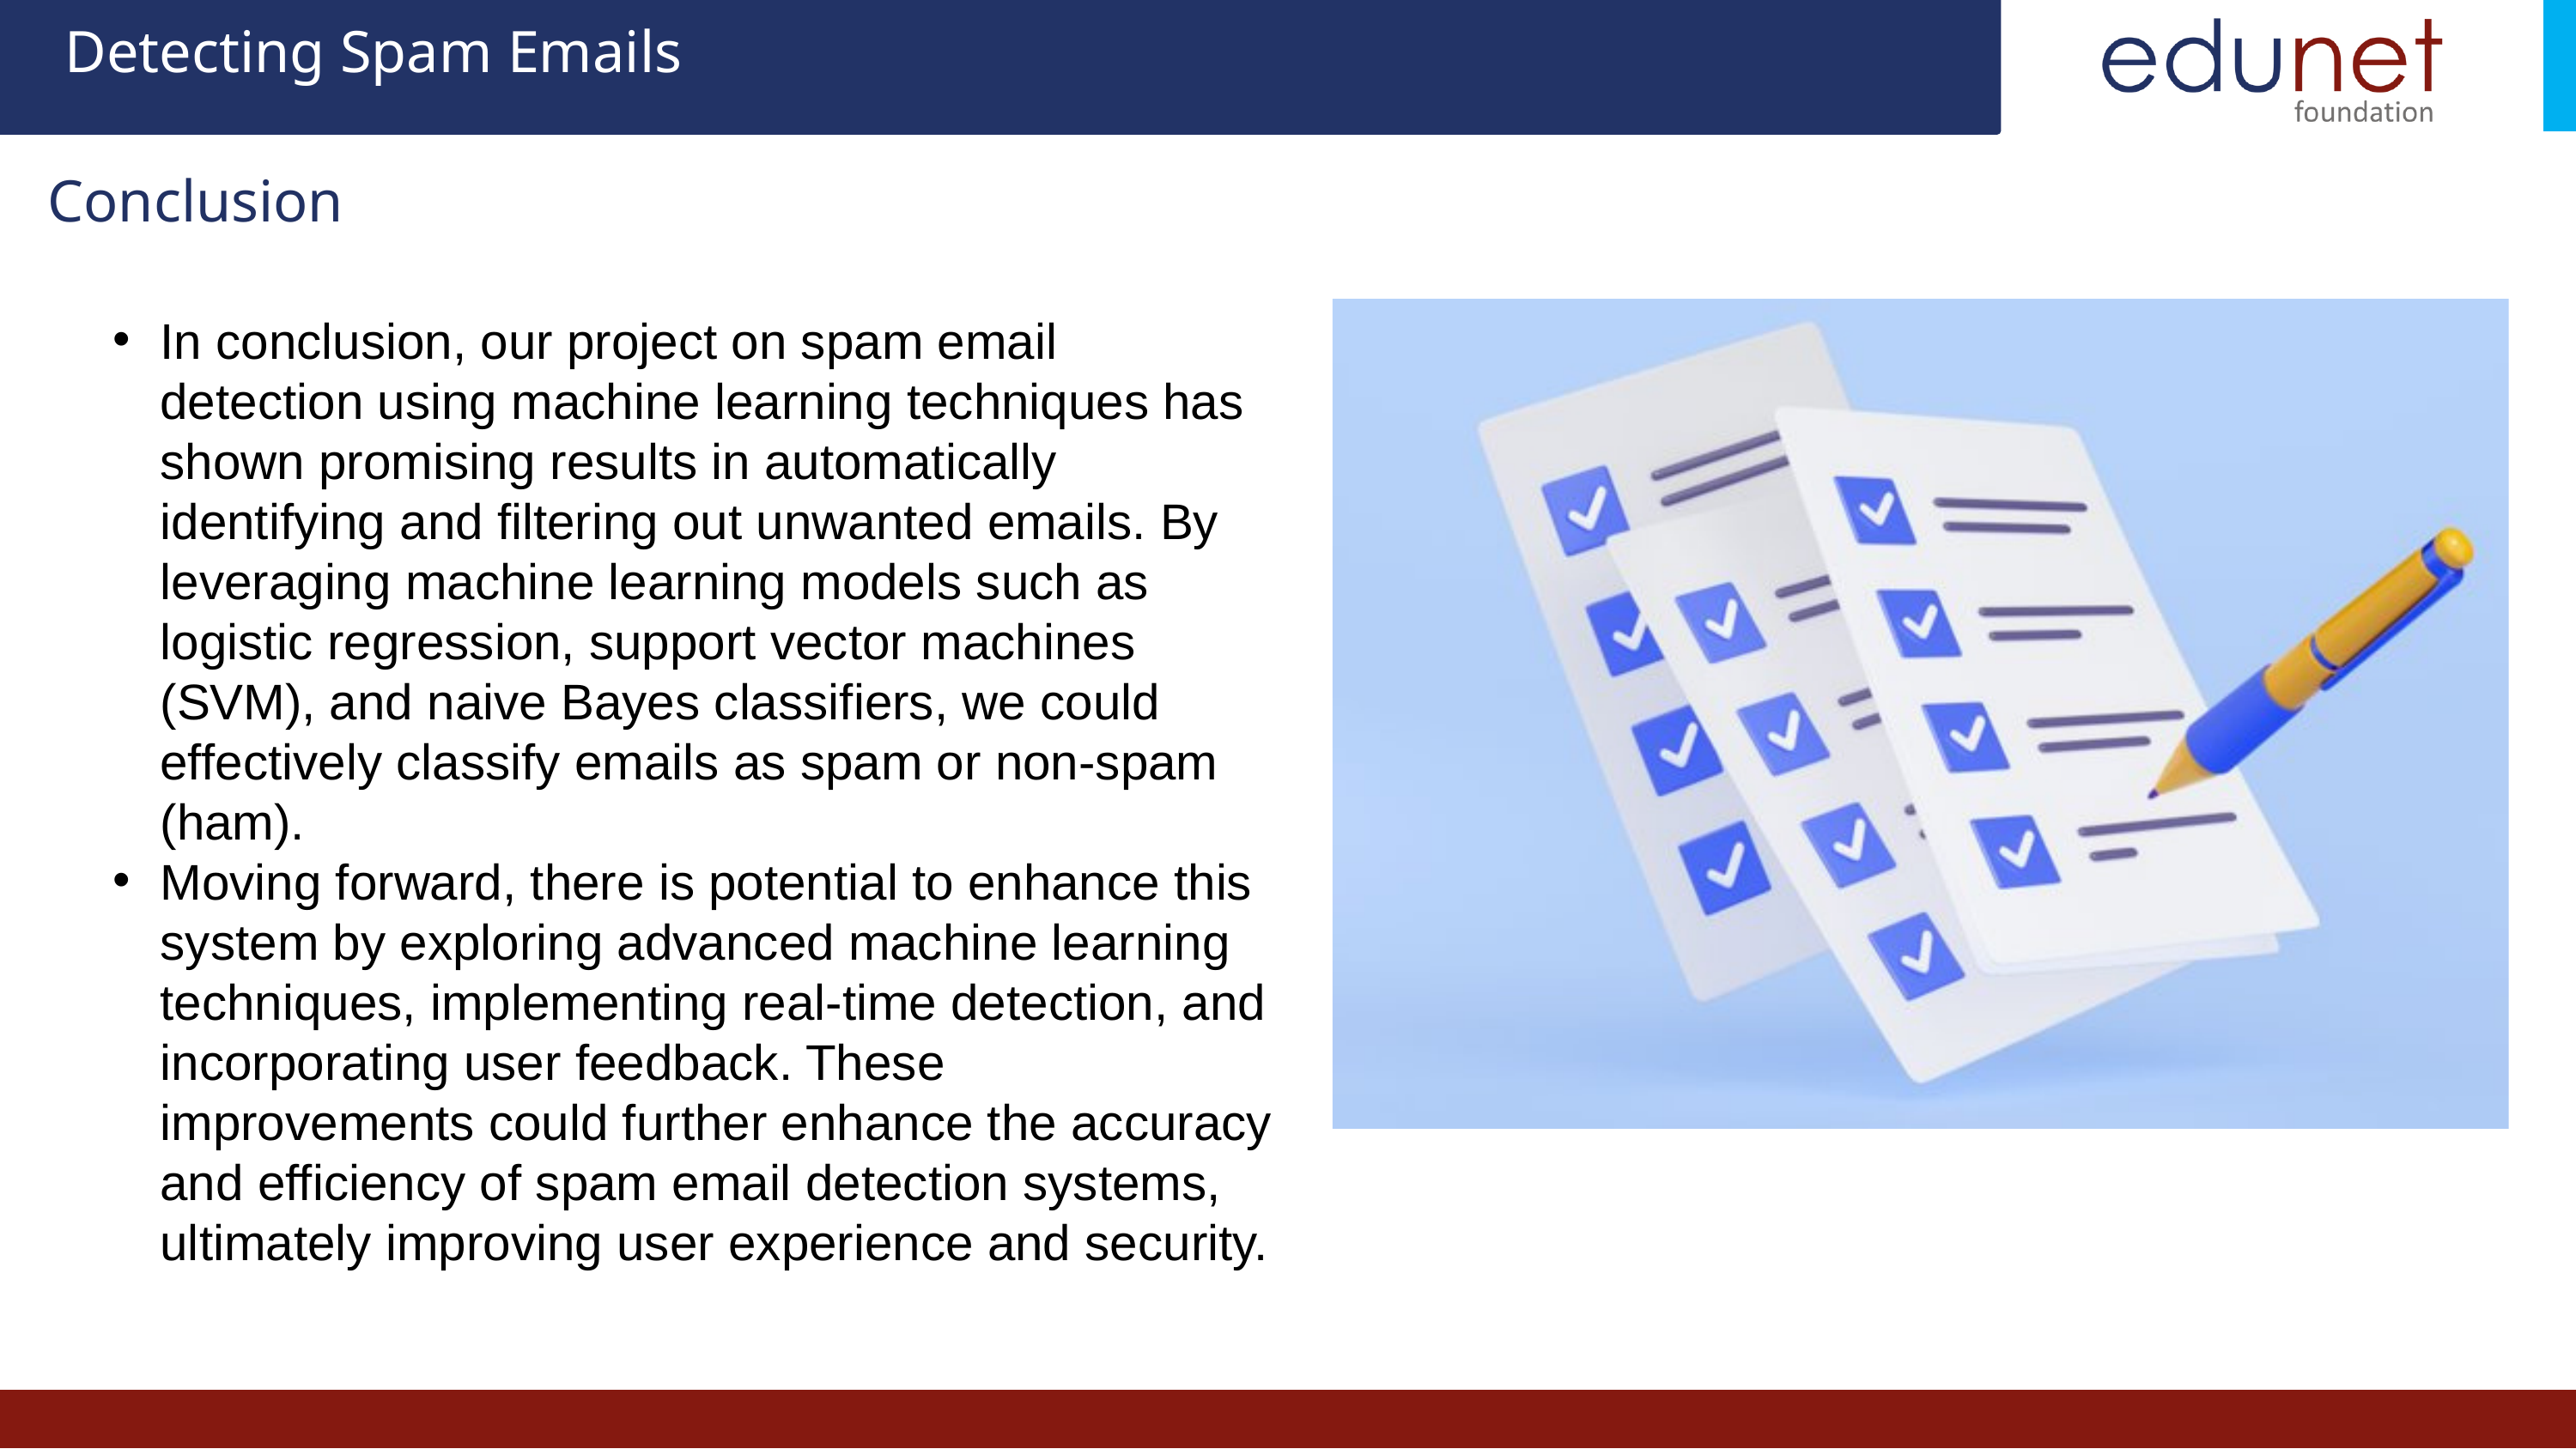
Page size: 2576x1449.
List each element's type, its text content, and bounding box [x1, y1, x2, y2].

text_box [2543, 0, 2576, 132]
text_box [2094, 14, 2445, 129]
text_box Conclusion [47, 165, 849, 234]
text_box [0, 1389, 2576, 1449]
text_box In conclusion, our project on spam email detection using machine learning techniques has shown promising results in automatically identifying and filtering out unwanted emails. By leveraging machine learning models such as logistic regression, support vector machines (SVM), and naive Bayes classifiers, we could effectively classify emails as spam or non-spam (ham). Moving forward, there is potential to enhance this system by exploring advanced machine learning techniques, implementing real-time detection, and incorporating user feedback. These improvements could further enhance the accuracy and efficiency of spam email detection systems, ultimately improving user experience and security. [64, 309, 1275, 1270]
text_box [1332, 299, 2509, 1129]
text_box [0, 0, 2002, 135]
